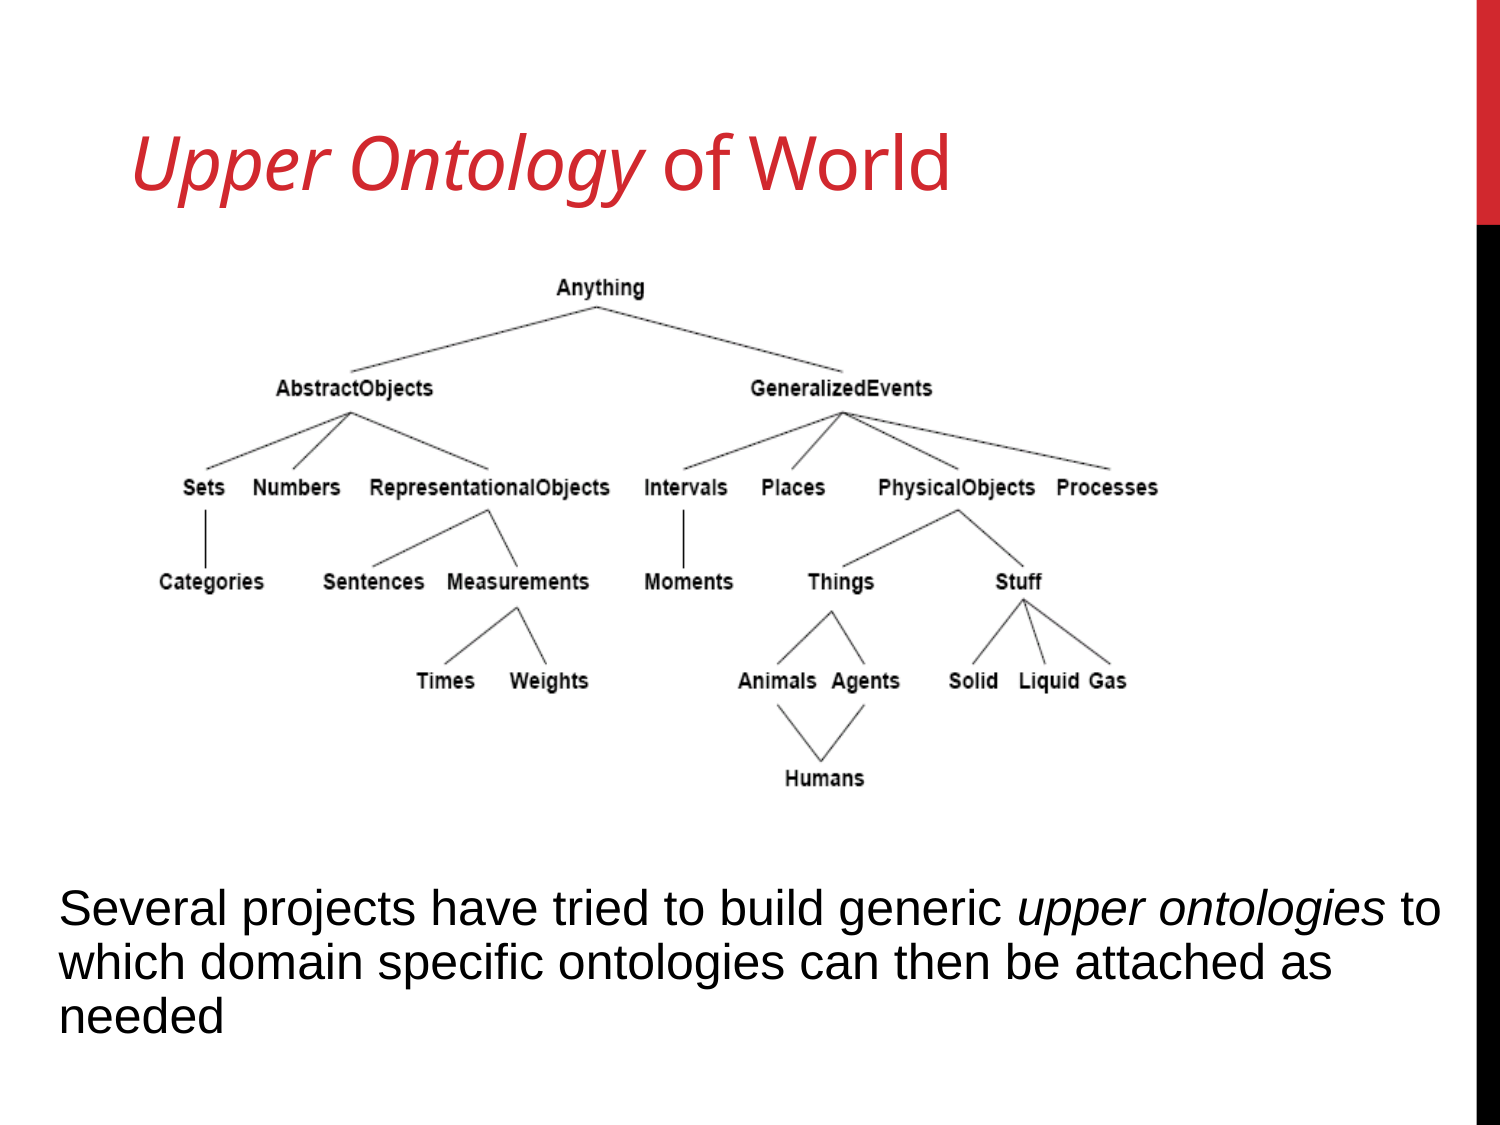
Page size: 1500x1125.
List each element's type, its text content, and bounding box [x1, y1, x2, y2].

title Upper Ontology of World [115, 25, 1391, 214]
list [136, 236, 1220, 846]
text_box Several projects have tried to build generic upper ontologies to which domain specific ontologies can then be attached as needed [43, 874, 1500, 1052]
